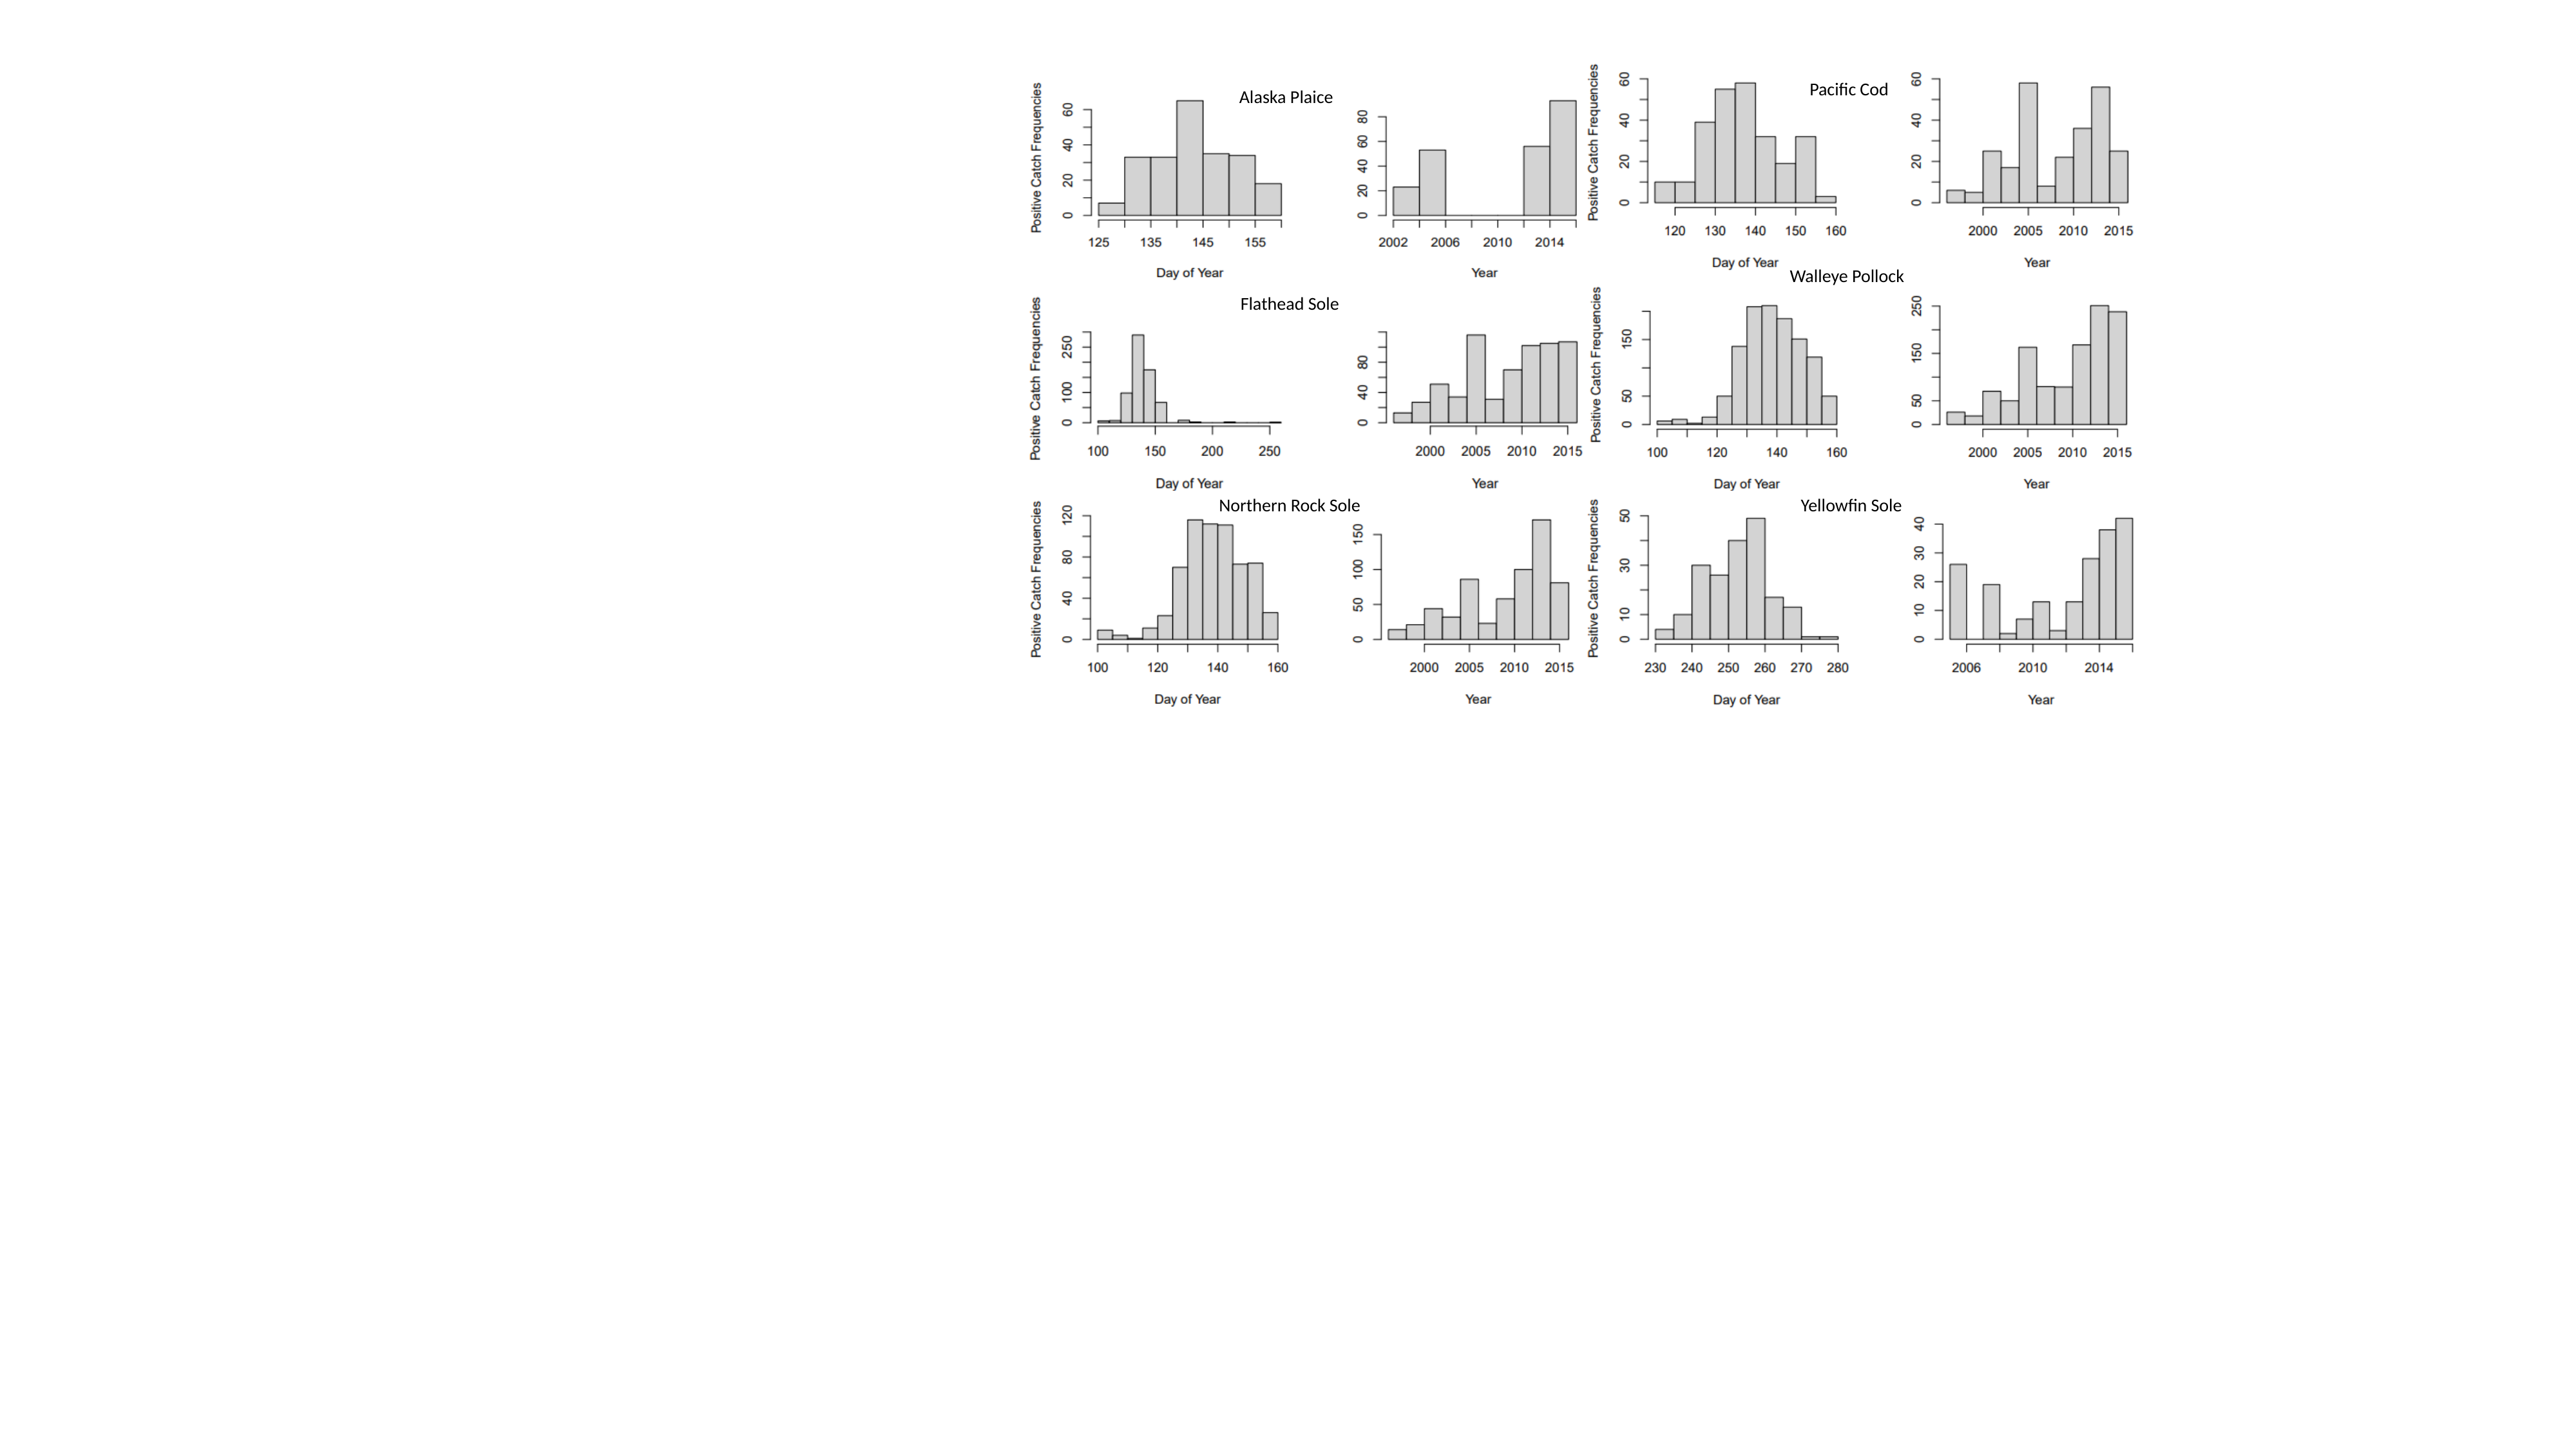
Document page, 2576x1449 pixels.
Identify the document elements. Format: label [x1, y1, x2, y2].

text_box [1024, 55, 2143, 717]
